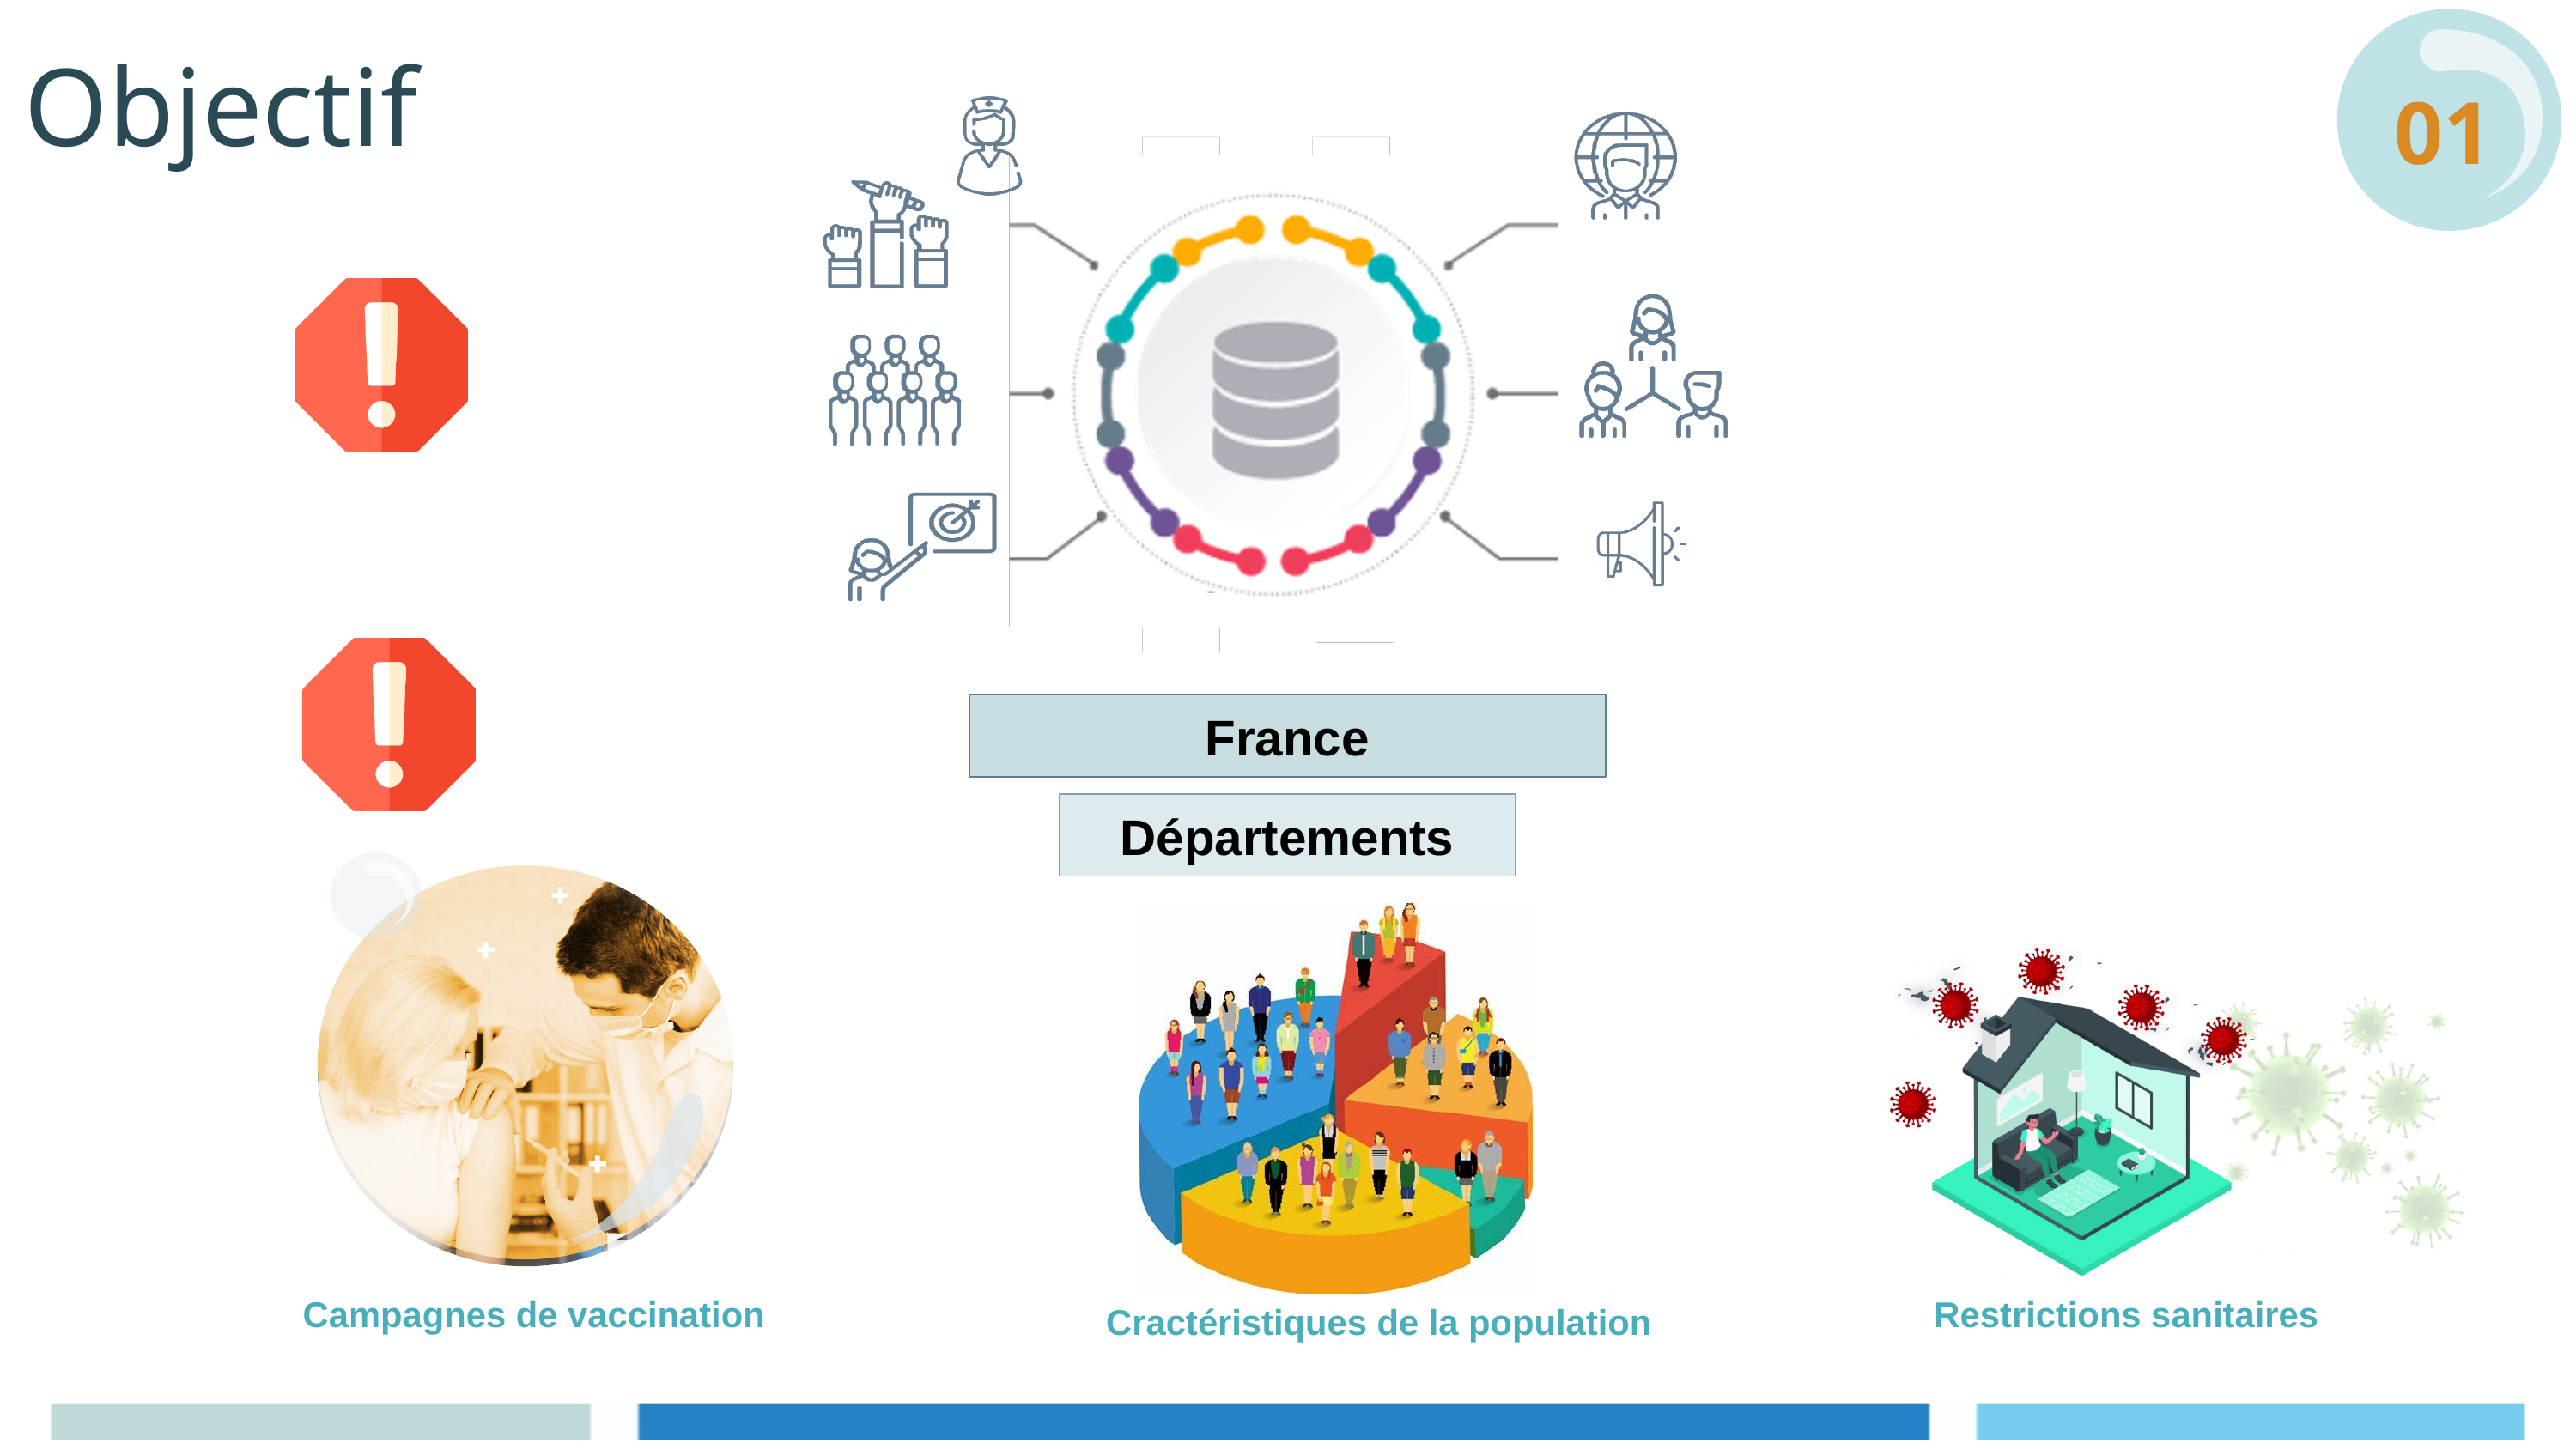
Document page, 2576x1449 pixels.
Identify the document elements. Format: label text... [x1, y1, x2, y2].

picture [295, 278, 468, 452]
picture [301, 638, 476, 811]
picture [823, 96, 1728, 694]
text_box Campagnes de vaccination [222, 1285, 846, 1341]
text_box Objectif [24, 12, 2318, 168]
text_box Restrictions sanitaires [1814, 1285, 2438, 1341]
text_box Cractéristiques de la population [1067, 1293, 1263, 1349]
text_box Cractéristiques de la population [1313, 1293, 1691, 1349]
picture [1863, 948, 2477, 1294]
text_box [2322, 9, 2576, 232]
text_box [969, 694, 1607, 876]
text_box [295, 852, 745, 1277]
picture [52, 876, 2524, 1449]
